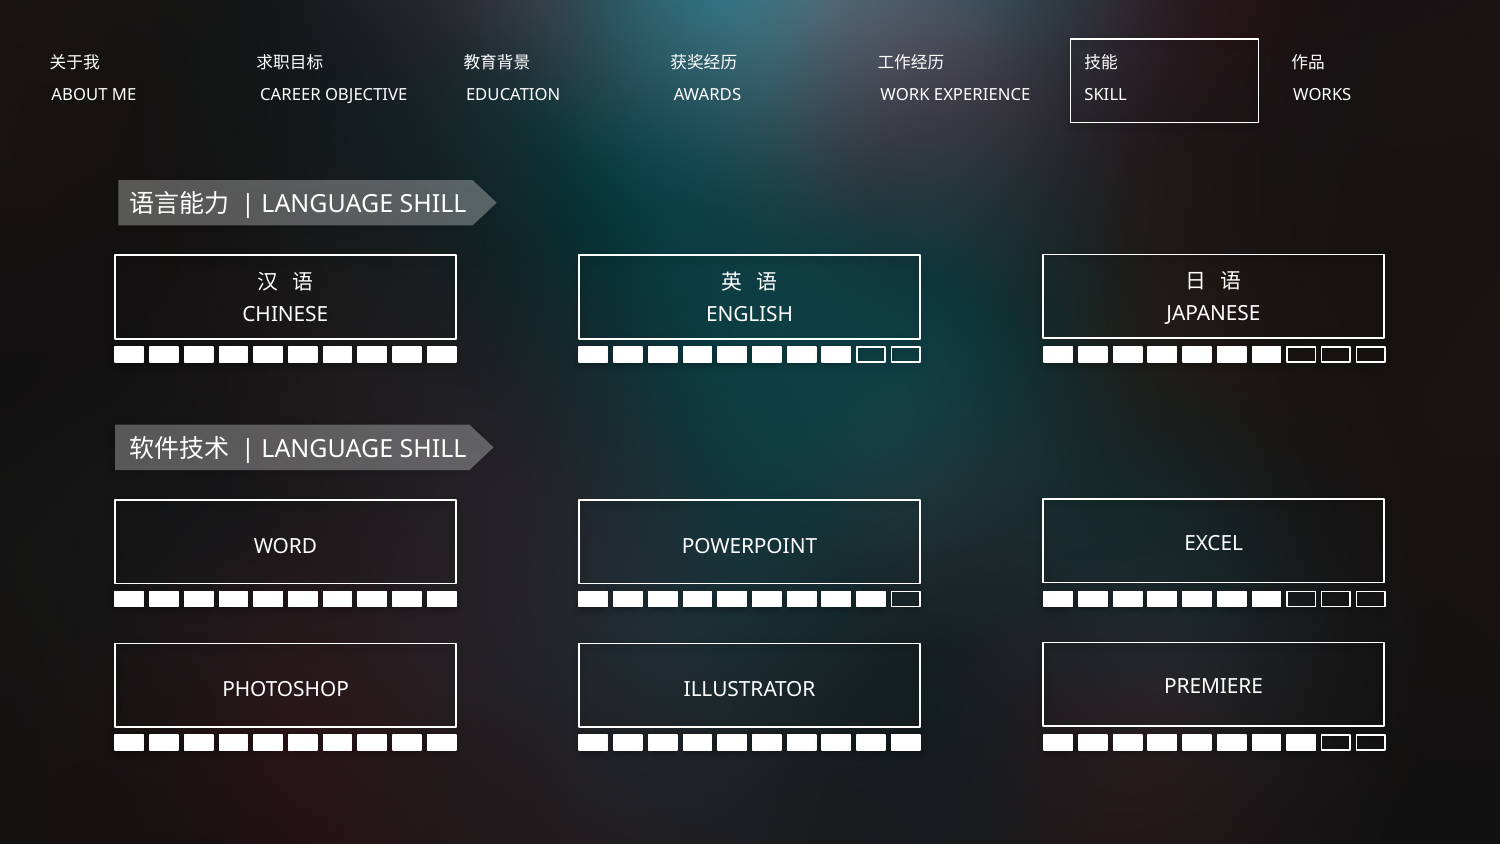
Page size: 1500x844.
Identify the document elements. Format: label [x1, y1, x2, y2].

picture [0, 0, 1500, 844]
text_box [861, 44, 1050, 112]
text_box [655, 44, 761, 112]
text_box [1069, 44, 1143, 112]
text_box [114, 642, 1385, 751]
text_box [34, 44, 154, 112]
text_box [1275, 44, 1370, 112]
text_box [448, 44, 579, 112]
text_box [1070, 38, 1259, 123]
text_box [114, 254, 1385, 363]
text_box [114, 179, 497, 226]
text_box [114, 424, 494, 471]
text_box [241, 44, 427, 112]
text_box [114, 498, 1385, 607]
